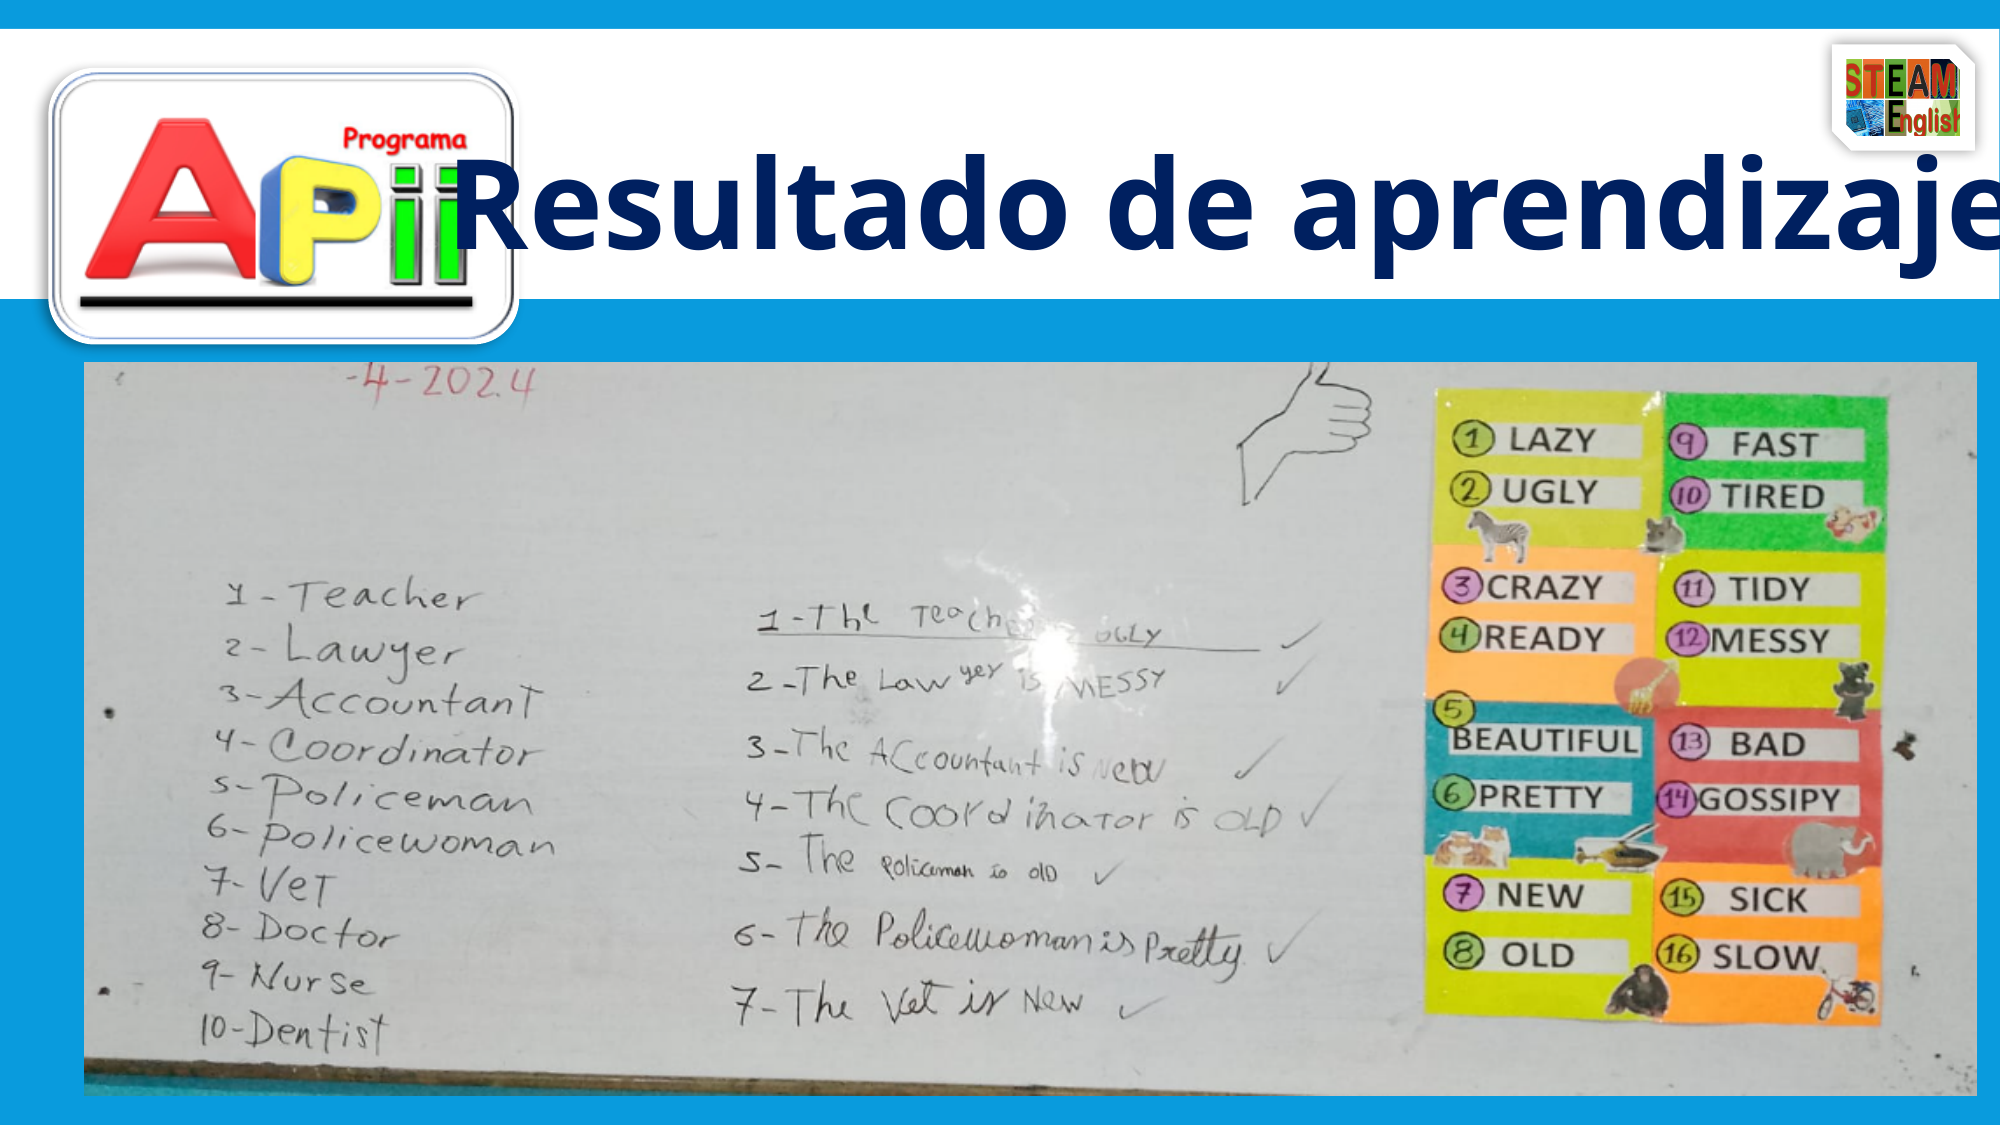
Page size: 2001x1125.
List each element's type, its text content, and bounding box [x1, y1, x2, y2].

picture [1838, 51, 1968, 144]
picture [48, 67, 520, 344]
picture [85, 363, 1976, 1095]
text_box Resultado de aprendizaje [526, 117, 2000, 283]
